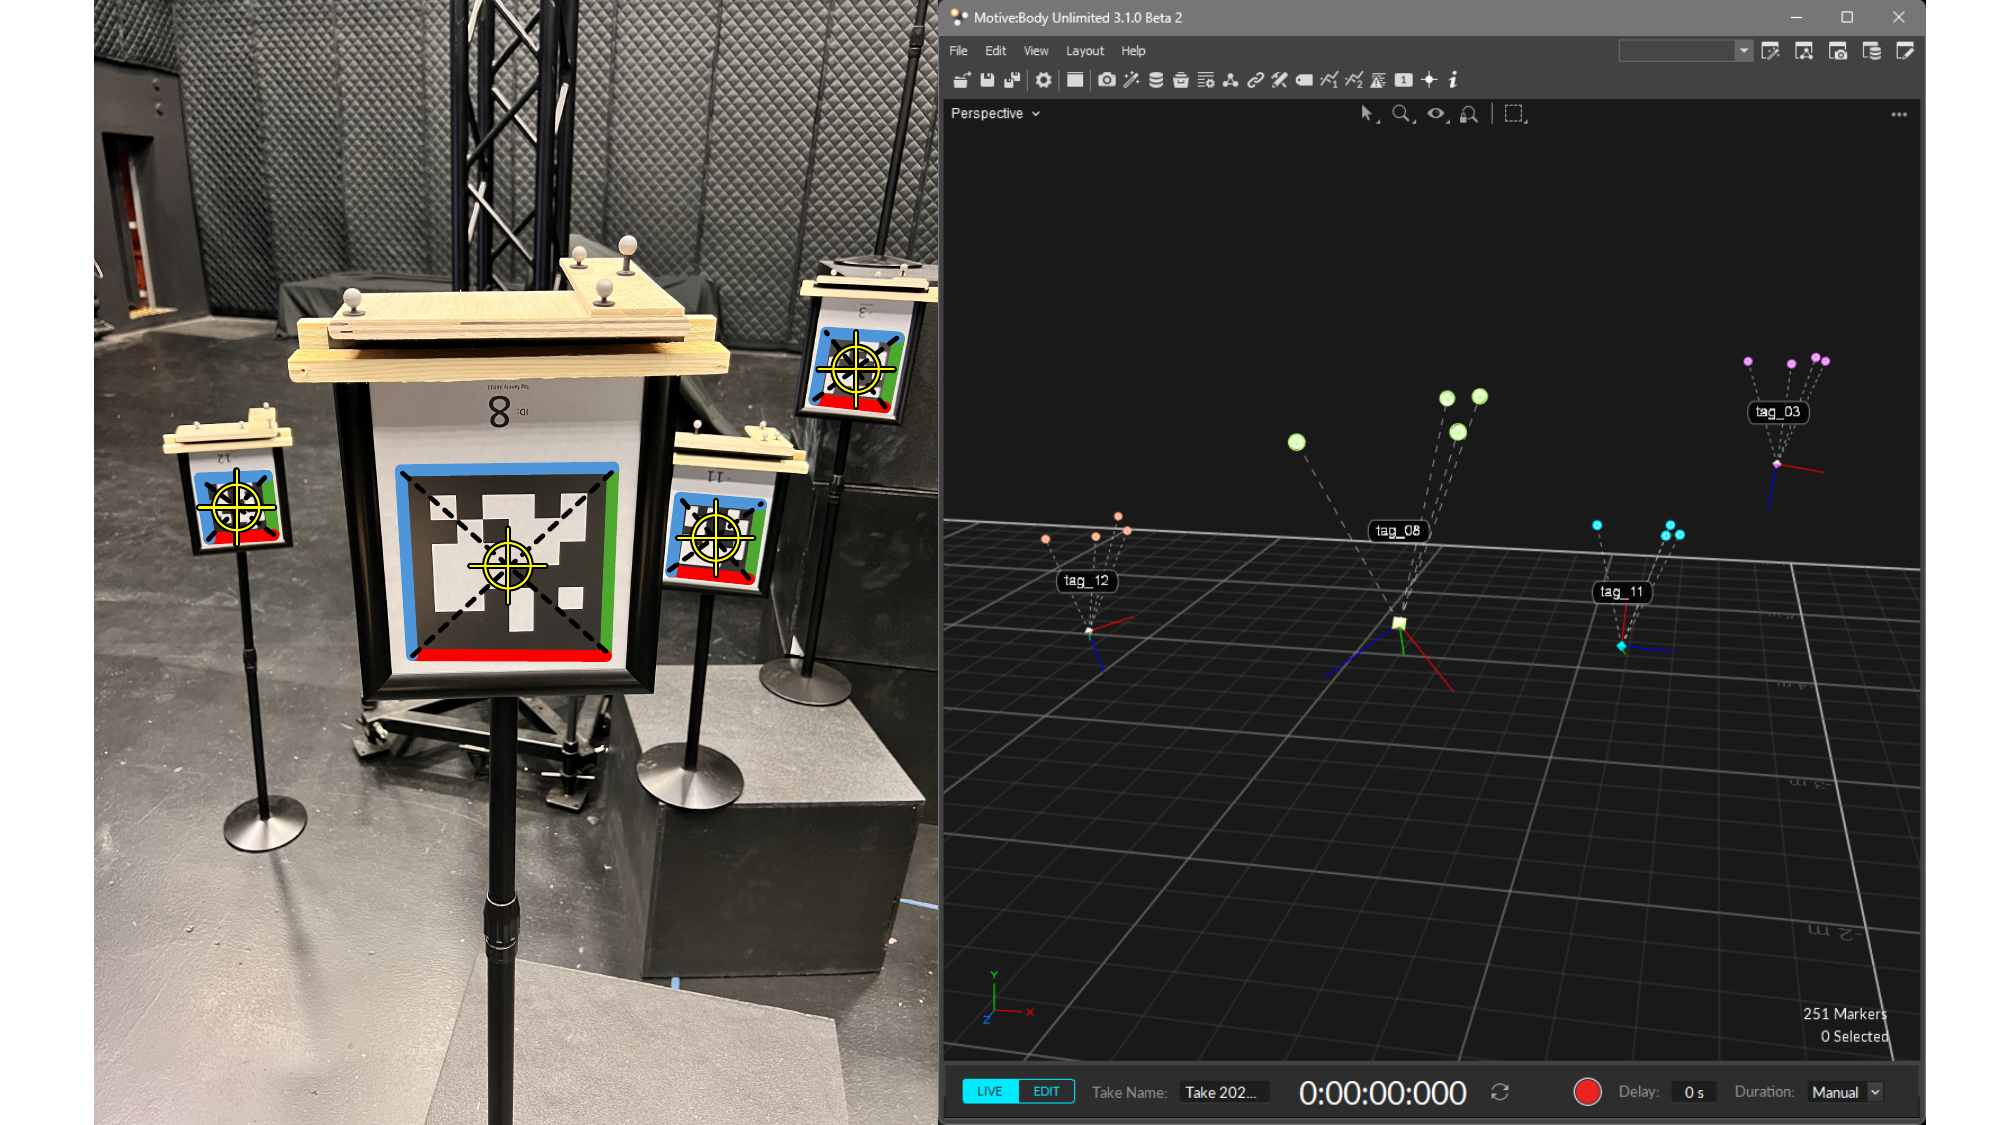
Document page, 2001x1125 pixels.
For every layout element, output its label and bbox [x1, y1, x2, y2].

text_box [93, 0, 939, 1125]
picture [939, 0, 1926, 1125]
